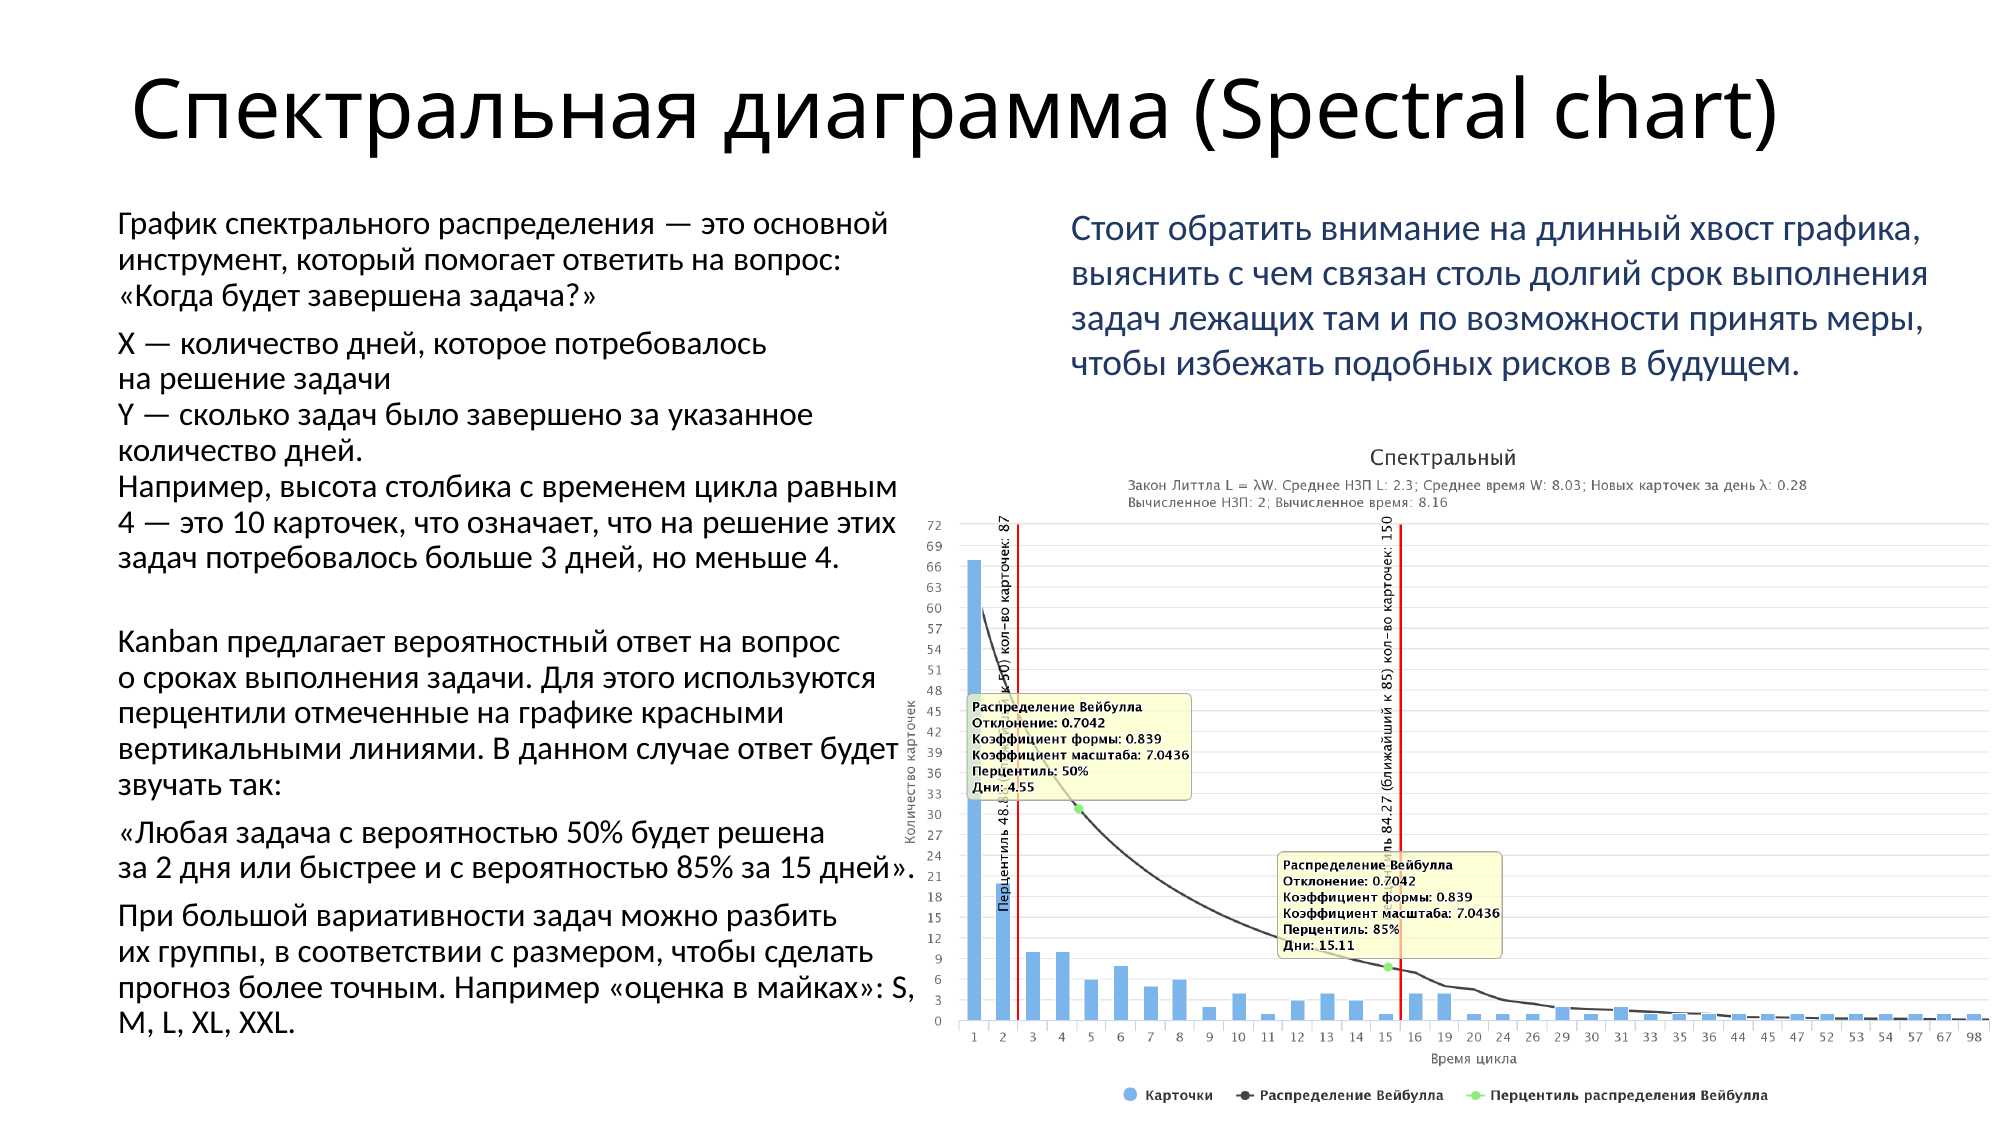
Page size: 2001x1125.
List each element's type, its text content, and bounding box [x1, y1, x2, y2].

title Спектральная диаграмма (Spectral chart) [115, 55, 1841, 169]
list График спектрального распределения — это основной инструмент, который помогает ответить на вопрос: «Когда будет завершена задача?» X — количество дней, которое потребовалось на решение задачи Y — сколько задач было завершено за указанное количество дней. Например, высота столбика с временем цикла равным 4 — это 10 карточек, что означает, что на решение этих задач потребовалось больше 3 дней, но меньше 4. Kanban предлагает вероятностный ответ на вопрос о сроках выполнения задачи. Для этого используются перцентили отмеченные на графике красными вертикальными линиями. В данном случае ответ будет звучать так: «Любая задача с вероятностью 50% будет решена за 2 дня или быстрее и с вероятностью 85% за 15 дней». При большой вариативности задач можно разбить их группы, в соответствии с размером, чтобы сделать прогноз более точным. Например «оценка в майках»: S, M, L, XL, XXL. [102, 198, 944, 1070]
picture [887, 437, 2000, 1125]
text_box Стоит обратить внимание на длинный хвост графика, выяснить с чем связан столь долгий срок выполнения задач лежащих там и по возможности принять меры, чтобы избежать подобных рисков в будущем. [1056, 195, 2000, 391]
